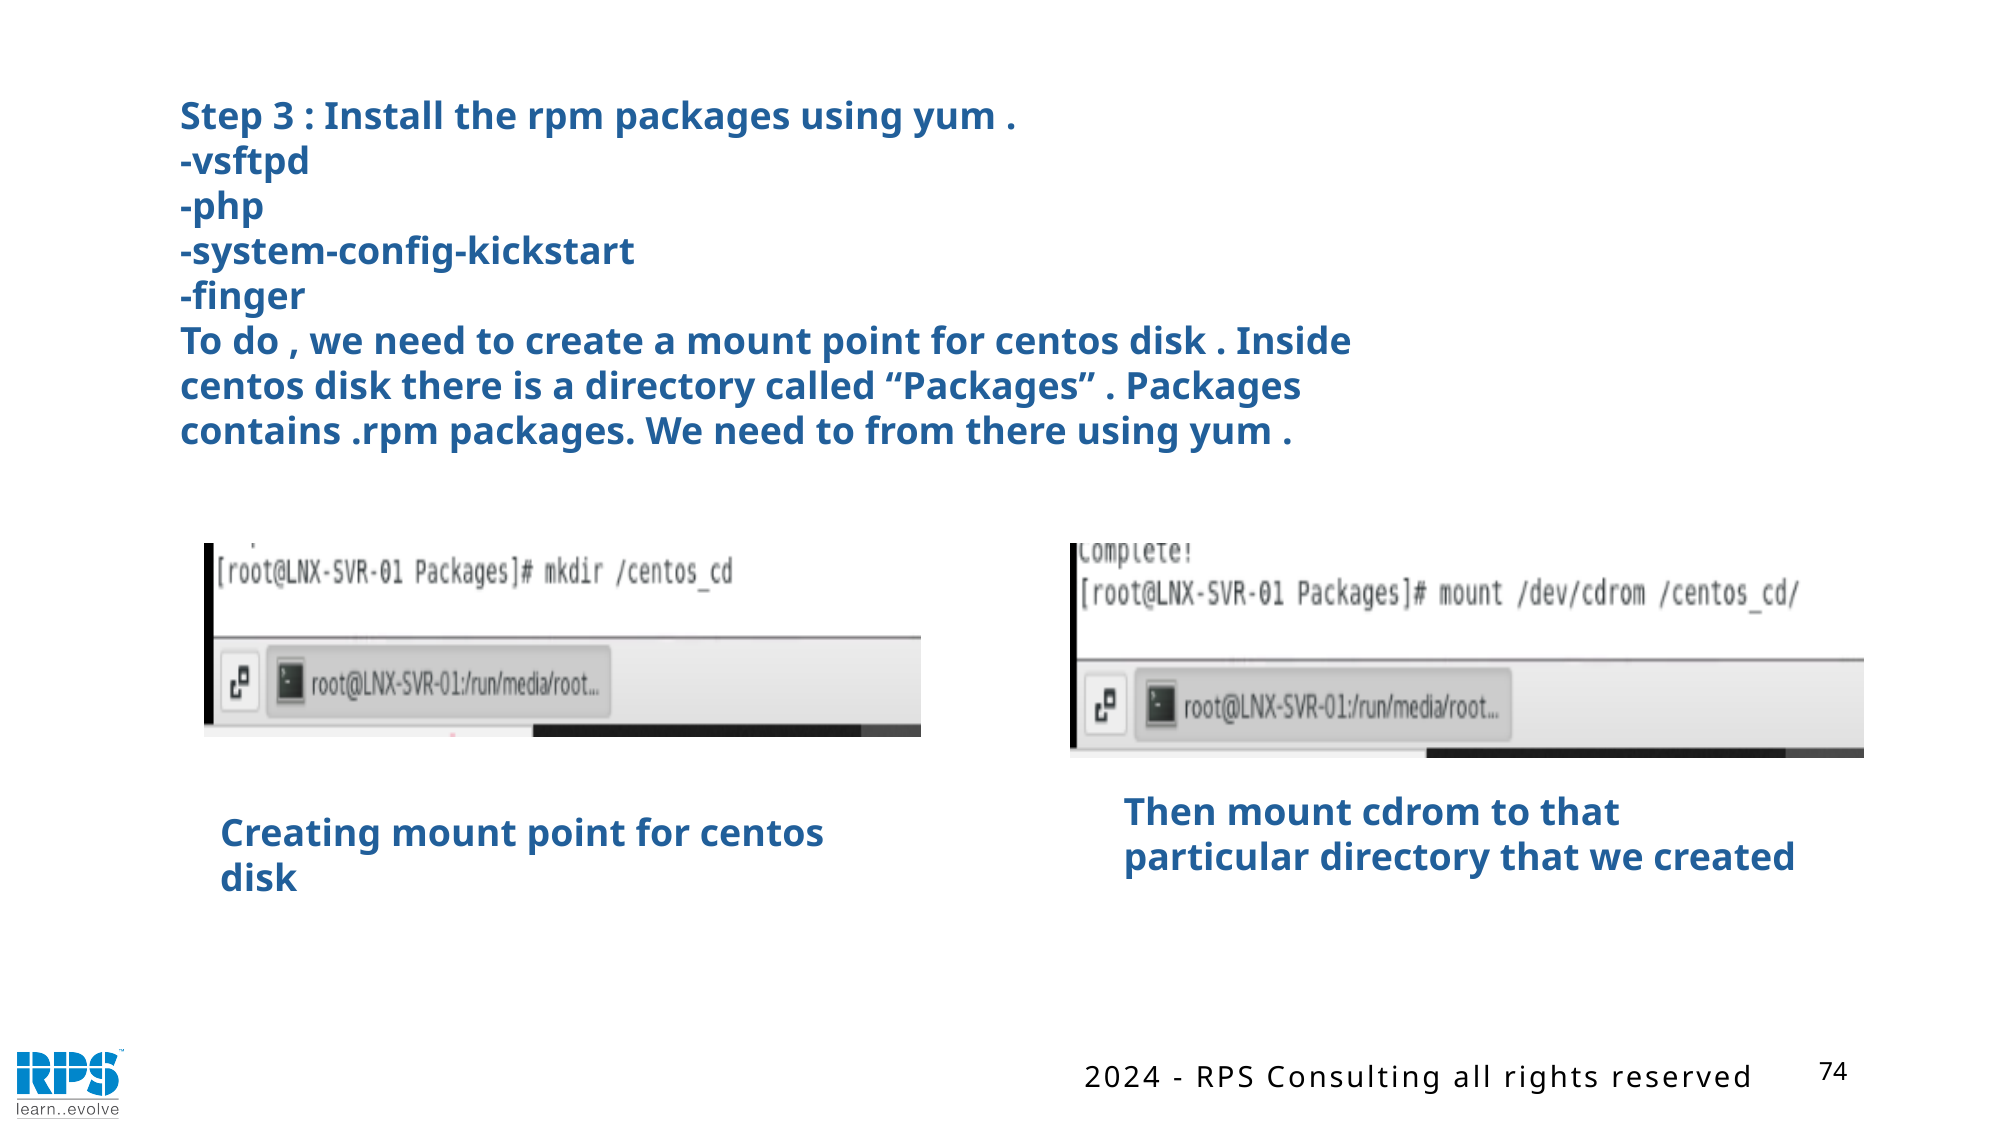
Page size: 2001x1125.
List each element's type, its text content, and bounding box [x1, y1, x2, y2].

text_box 2024 - RPS Consulting all rights reserved [725, 1052, 1412, 1094]
picture [203, 543, 922, 738]
slide_number 74 [1412, 1042, 1863, 1103]
text_box Step 3 : Install the rpm packages using yum . -vsftpd -php -system-config-kickstart -finger To do , we need to create a mount point for centos disk . Inside centos disk there is a directory called “Packages” . Packages contains .rpm packages. We need to from there using yum . [165, 84, 1479, 460]
text_box Creating mount point for centos disk [205, 801, 920, 907]
picture [17, 1048, 125, 1120]
picture [1069, 543, 1864, 759]
text_box Then mount cdrom to that particular directory that we created [1108, 780, 1823, 886]
